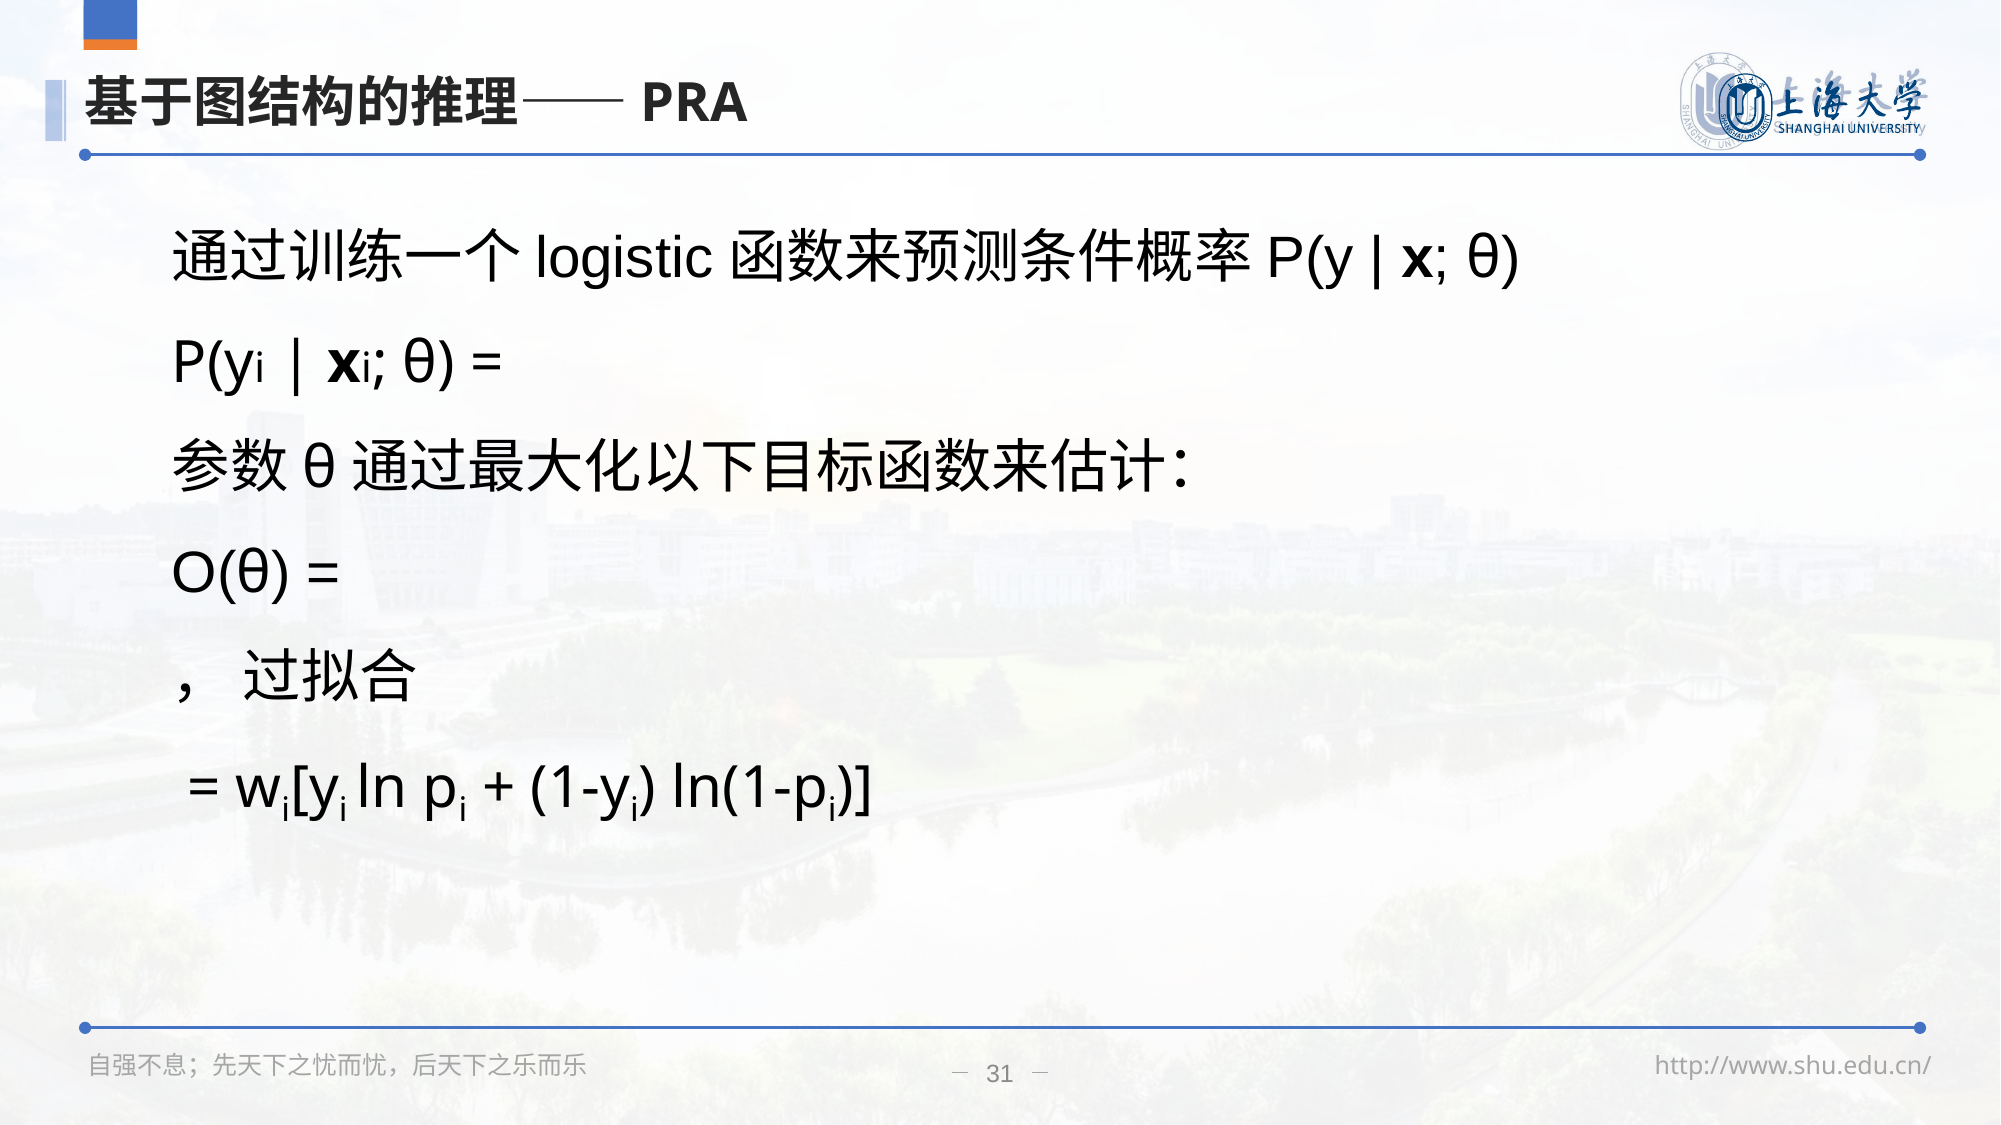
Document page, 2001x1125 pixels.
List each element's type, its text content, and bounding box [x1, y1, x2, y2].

slide_number 31 [967, 1042, 1033, 1103]
title 基于图结构的推理——PRA [85, 59, 1654, 155]
